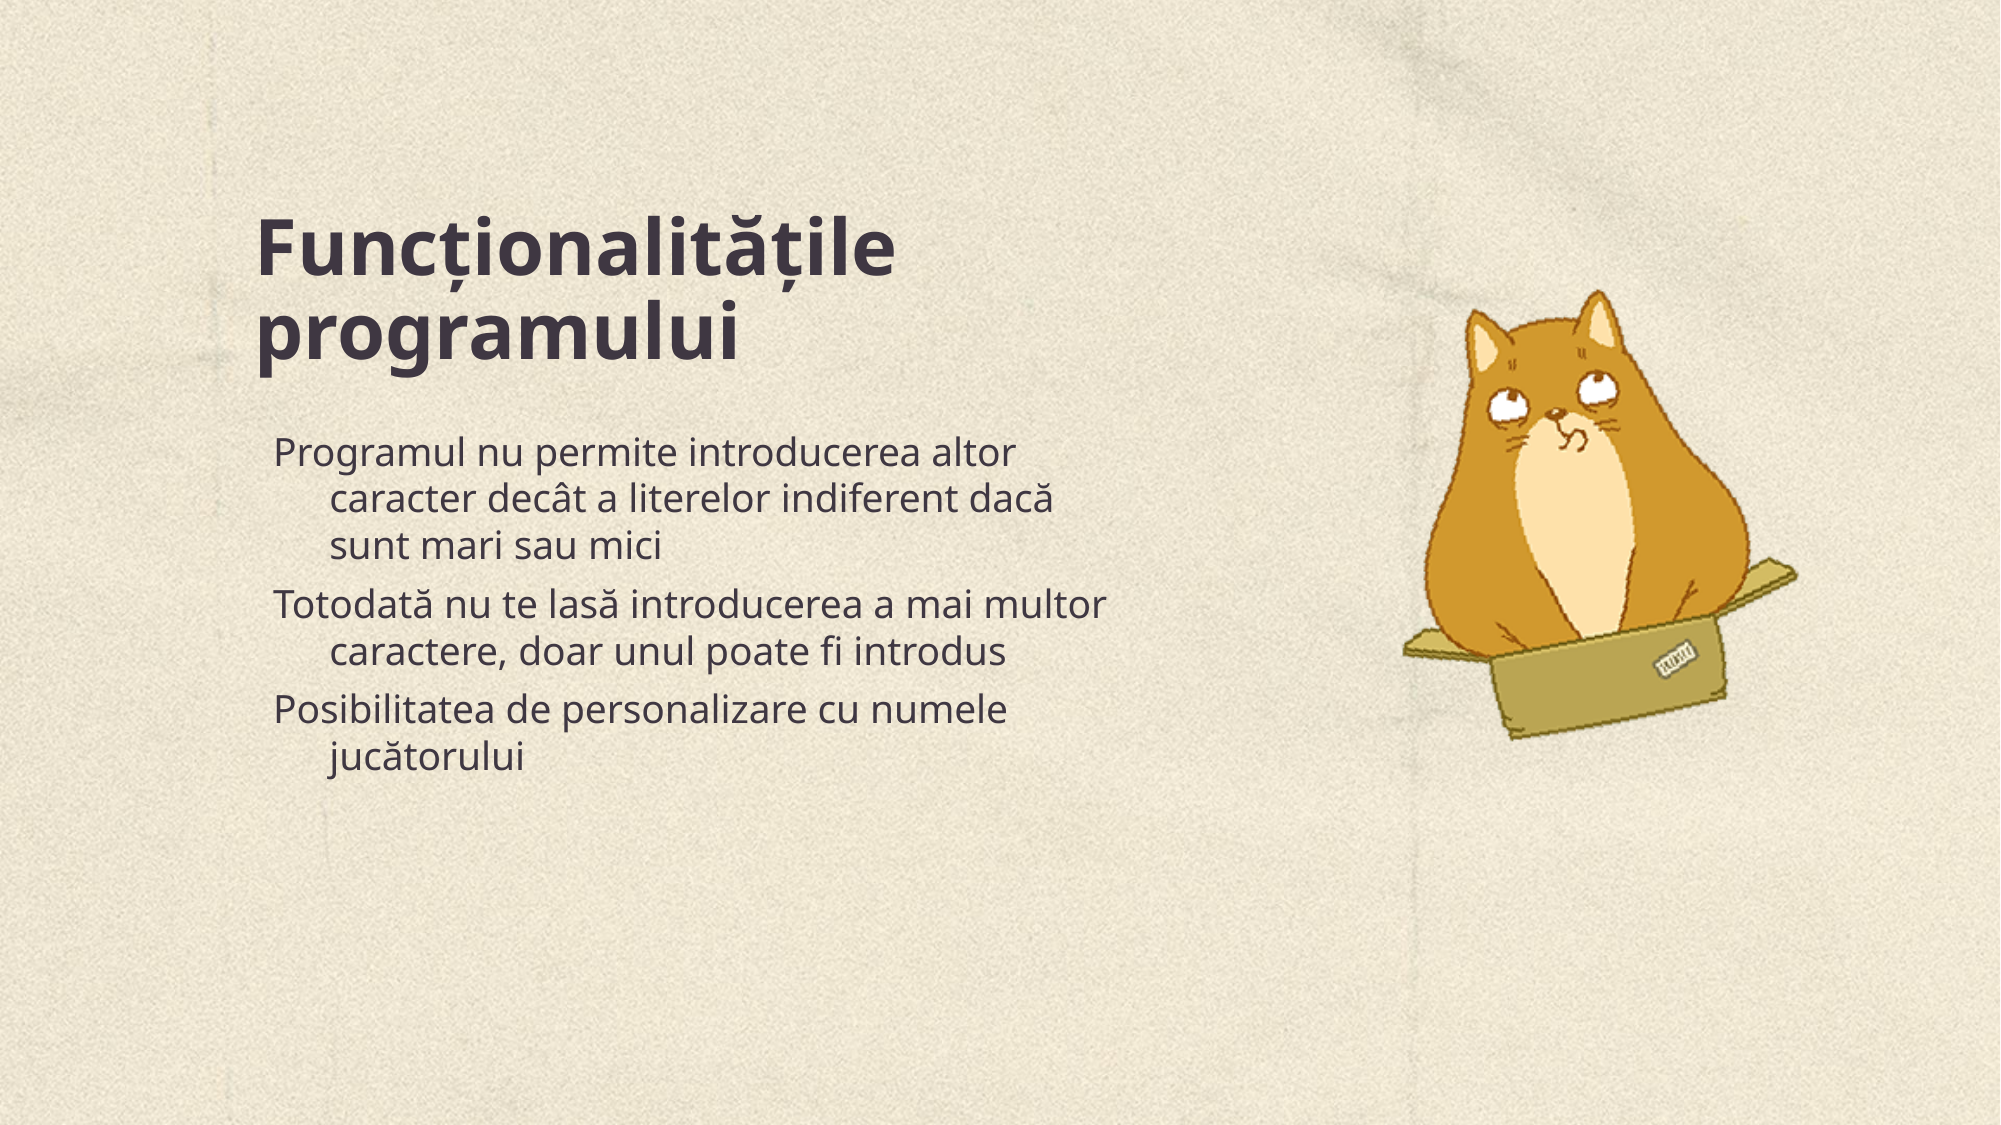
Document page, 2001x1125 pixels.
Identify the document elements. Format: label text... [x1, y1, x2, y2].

subtitle Programul nu permite introducerea altor caracter decât a literelor indiferent dacă sunt mari sau mici Totodată nu te lasă introducerea a mai multor caractere, doar unul poate fi introdus Posibilitatea de personalizare cu numele jucătorului [239, 412, 1130, 953]
picture [0, 0, 2001, 1125]
title Funcționalitățile programului [239, 193, 1130, 400]
